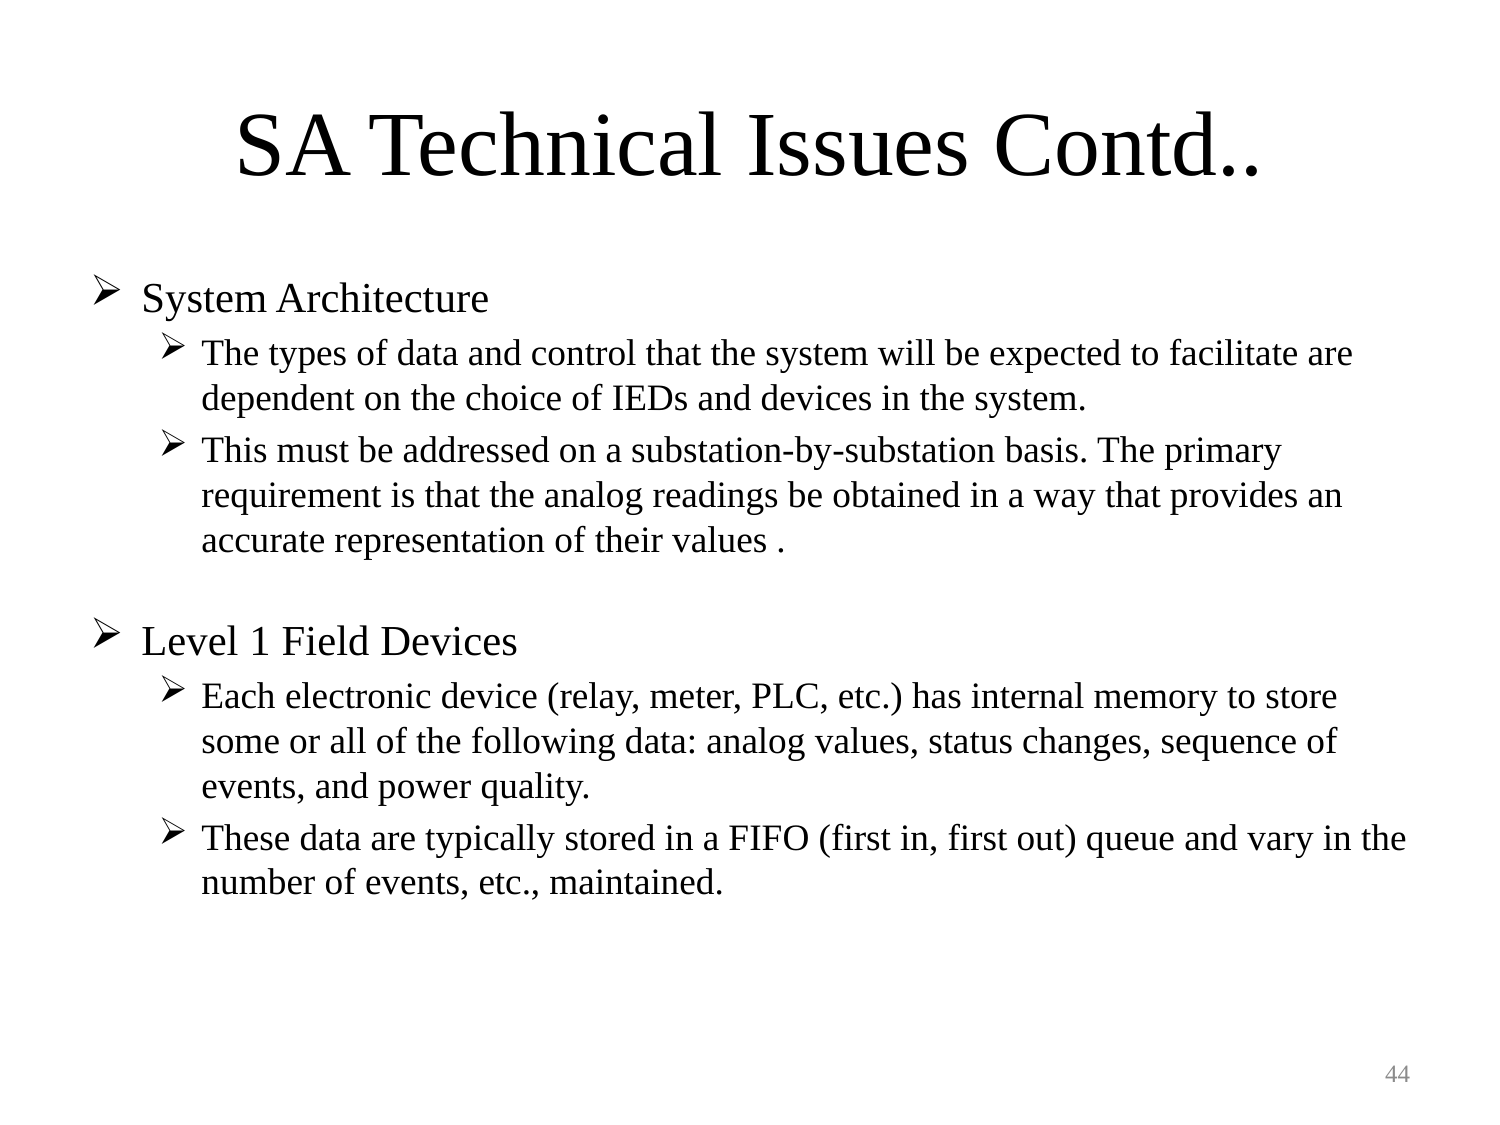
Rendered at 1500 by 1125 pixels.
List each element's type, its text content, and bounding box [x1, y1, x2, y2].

title SA Technical Issues Contd.. [75, 45, 1425, 233]
slide_number 44 [1074, 1042, 1425, 1103]
list System Architecture The types of data and control that the system will be expected to facilitate are dependent on the choice of IEDs and devices in the system. This must be addressed on a substation-by-substation basis. The primary requirement is that the analog readings be obtained in a way that provides an accurate representation of their values . Level 1 Field Devices Each electronic device (relay, meter, PLC, etc.) has internal memory to store some or all of the following data: analog values, status changes, sequence of events, and power quality. These data are typically stored in a FIFO (first in, first out) queue and vary in the number of events, etc., maintained. [75, 262, 1425, 1005]
